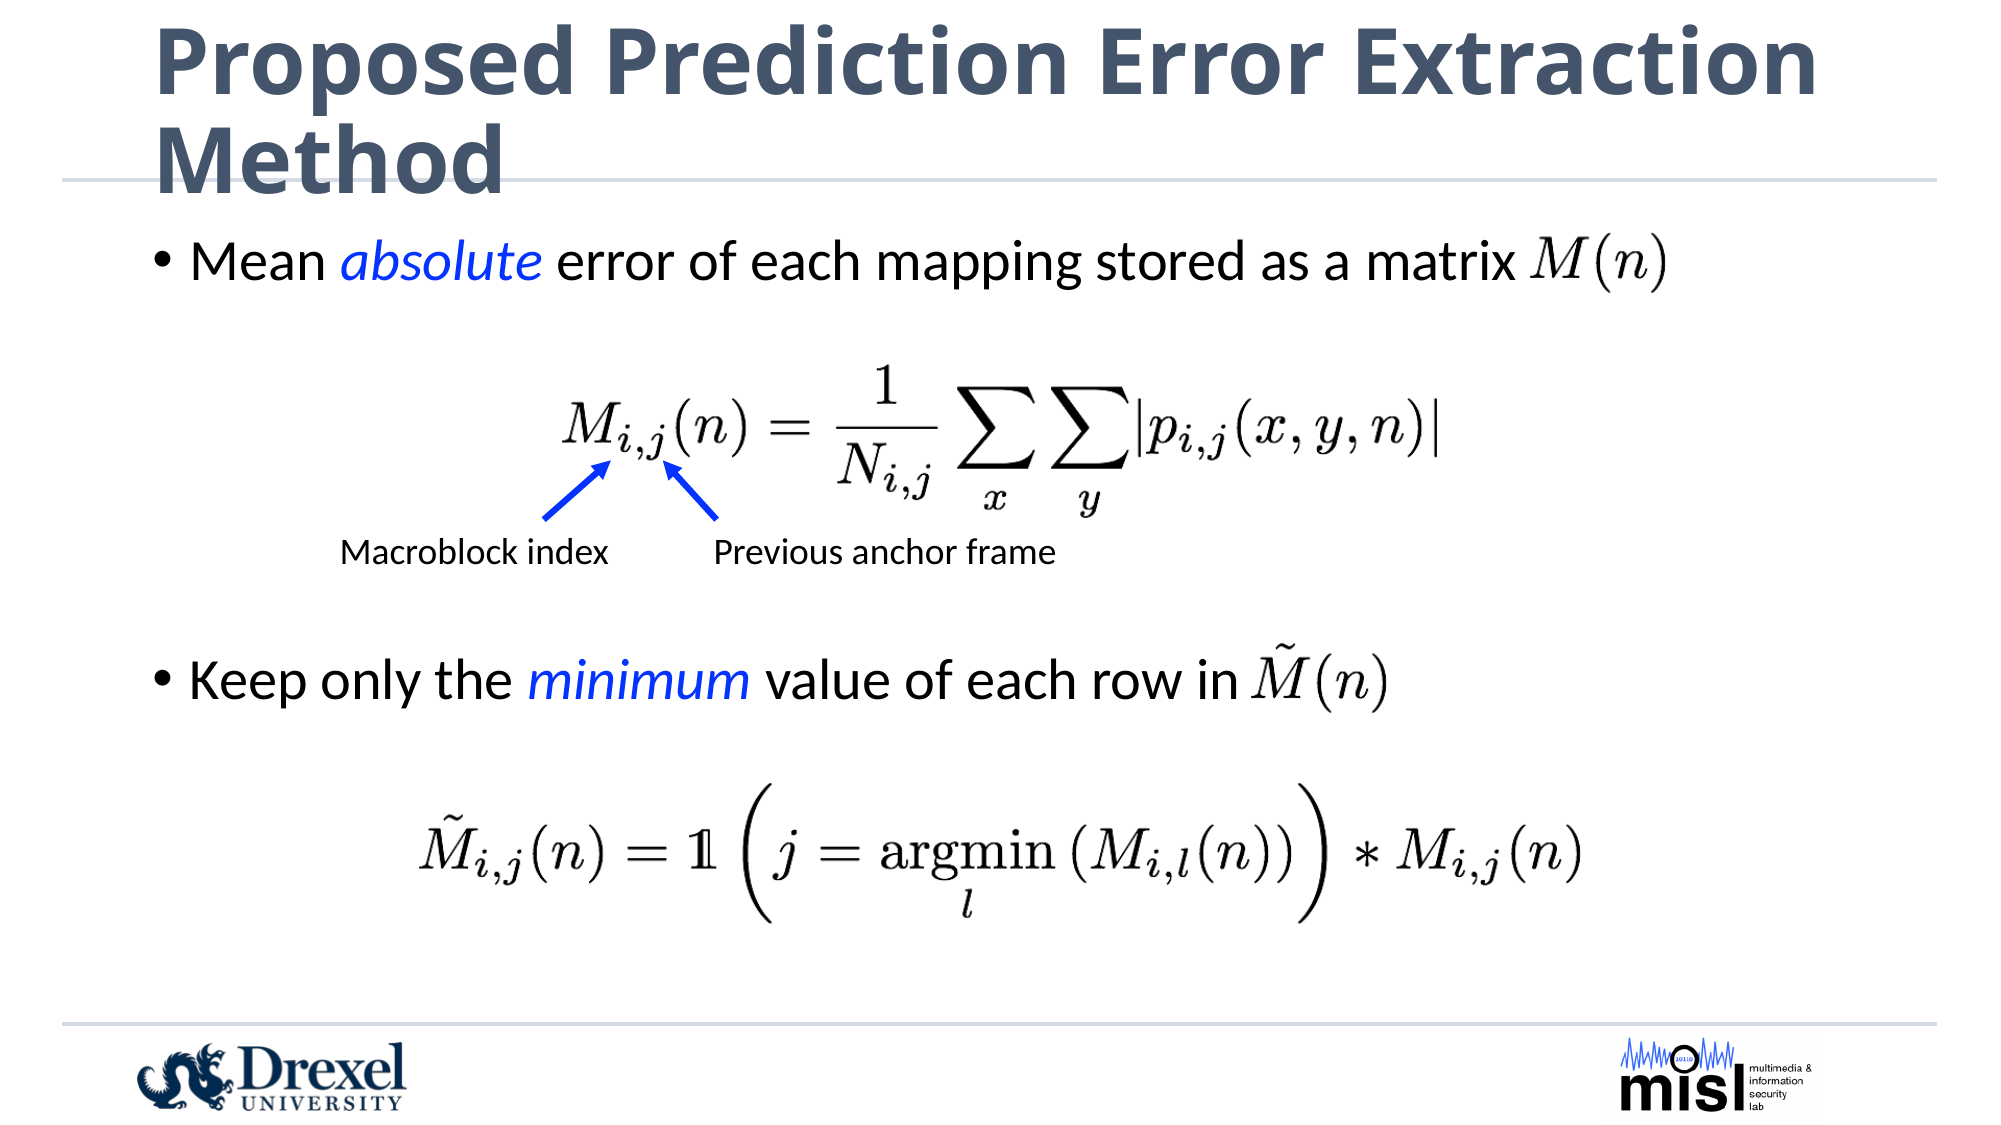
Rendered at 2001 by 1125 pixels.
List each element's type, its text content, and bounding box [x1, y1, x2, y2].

title Proposed Prediction Error Extraction Method [137, 5, 1863, 223]
text_box Previous anchor frame [698, 520, 1073, 580]
picture [419, 782, 1581, 926]
picture [562, 361, 1438, 520]
text_box Macroblock index [324, 519, 624, 580]
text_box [543, 460, 611, 520]
picture [1530, 230, 1666, 294]
picture [1250, 641, 1387, 715]
picture [137, 1042, 407, 1111]
list Mean absolute error of each mapping stored as a matrix Keep only the minimum value of each row in [137, 223, 1863, 1014]
picture [1601, 1032, 1823, 1121]
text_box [662, 460, 717, 520]
